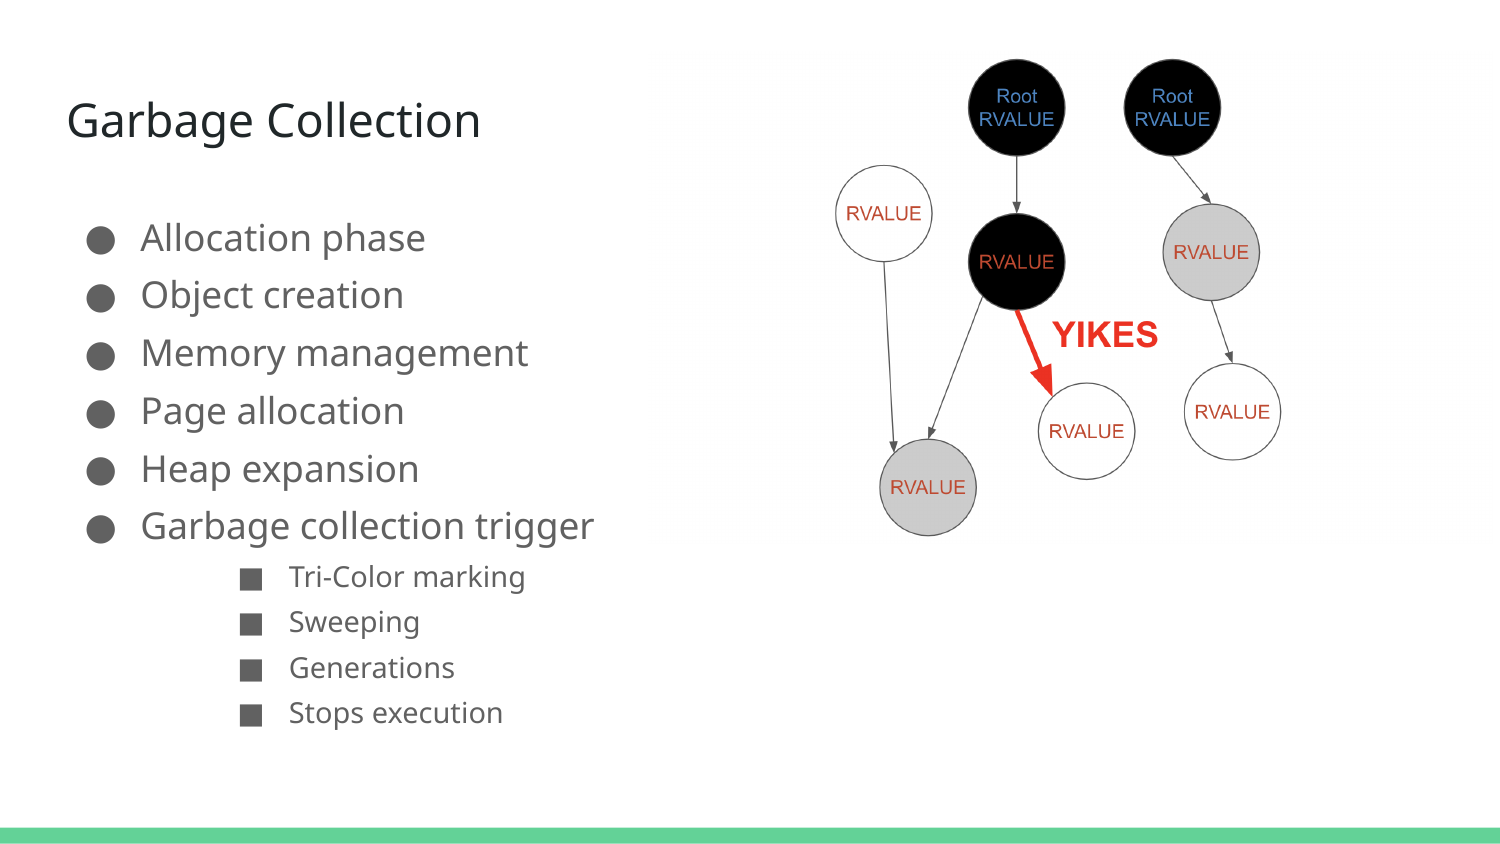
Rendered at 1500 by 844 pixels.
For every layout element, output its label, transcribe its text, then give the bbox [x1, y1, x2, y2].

picture [648, 50, 1493, 544]
title Garbage Collection [51, 72, 643, 167]
list Allocation phase Object creation Memory management Page allocation Heap expansion Garbage collection trigger Tri-Color marking Sweeping Generations Stops execution [51, 189, 1449, 750]
